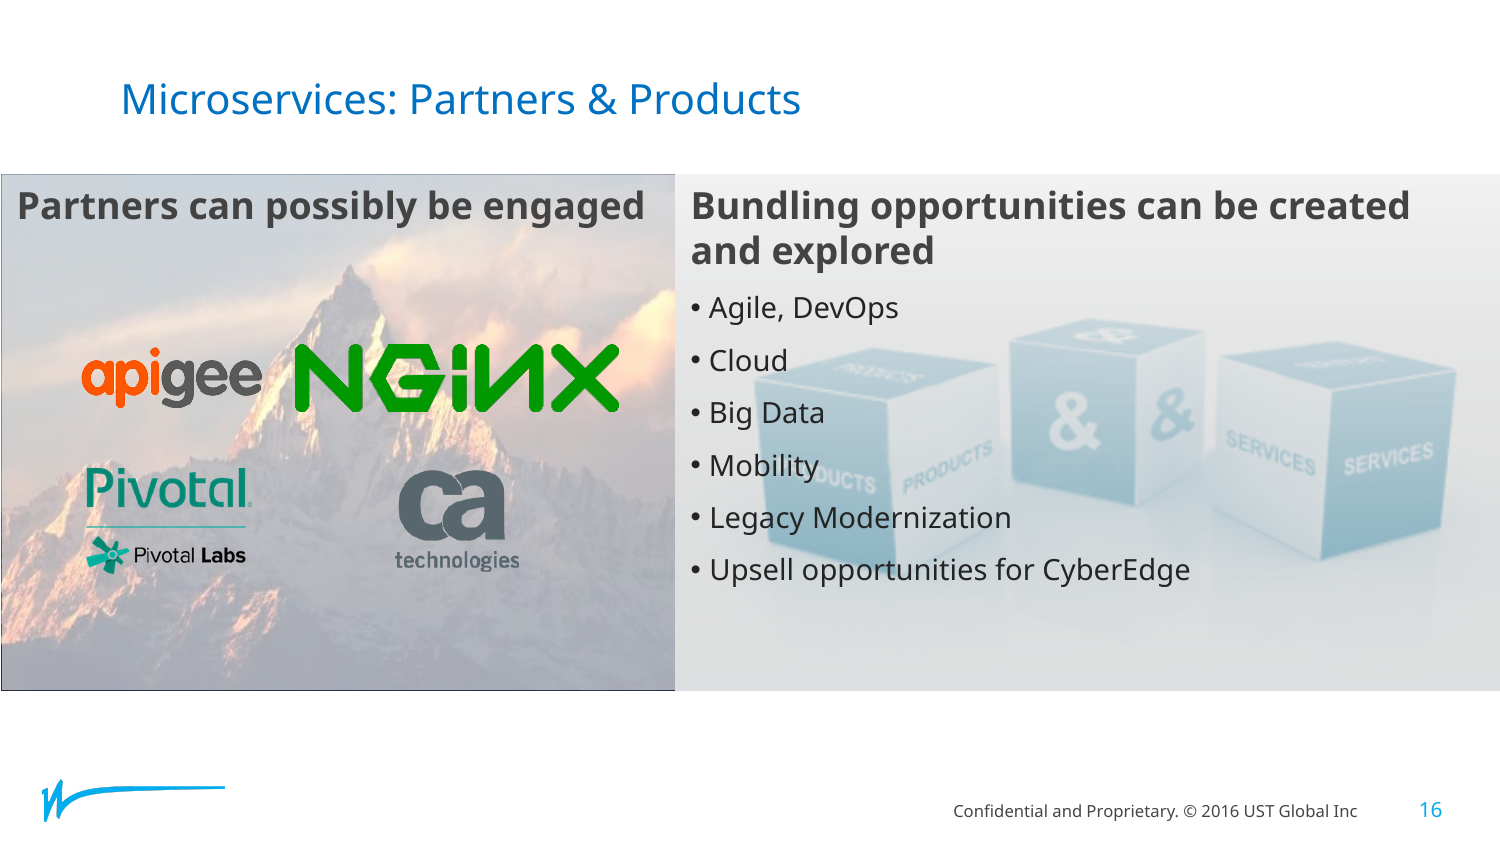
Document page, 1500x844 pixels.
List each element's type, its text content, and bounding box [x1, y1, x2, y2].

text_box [1, 174, 676, 691]
picture [676, 174, 1500, 691]
title Microservices: Partners & Products [105, 44, 1395, 145]
